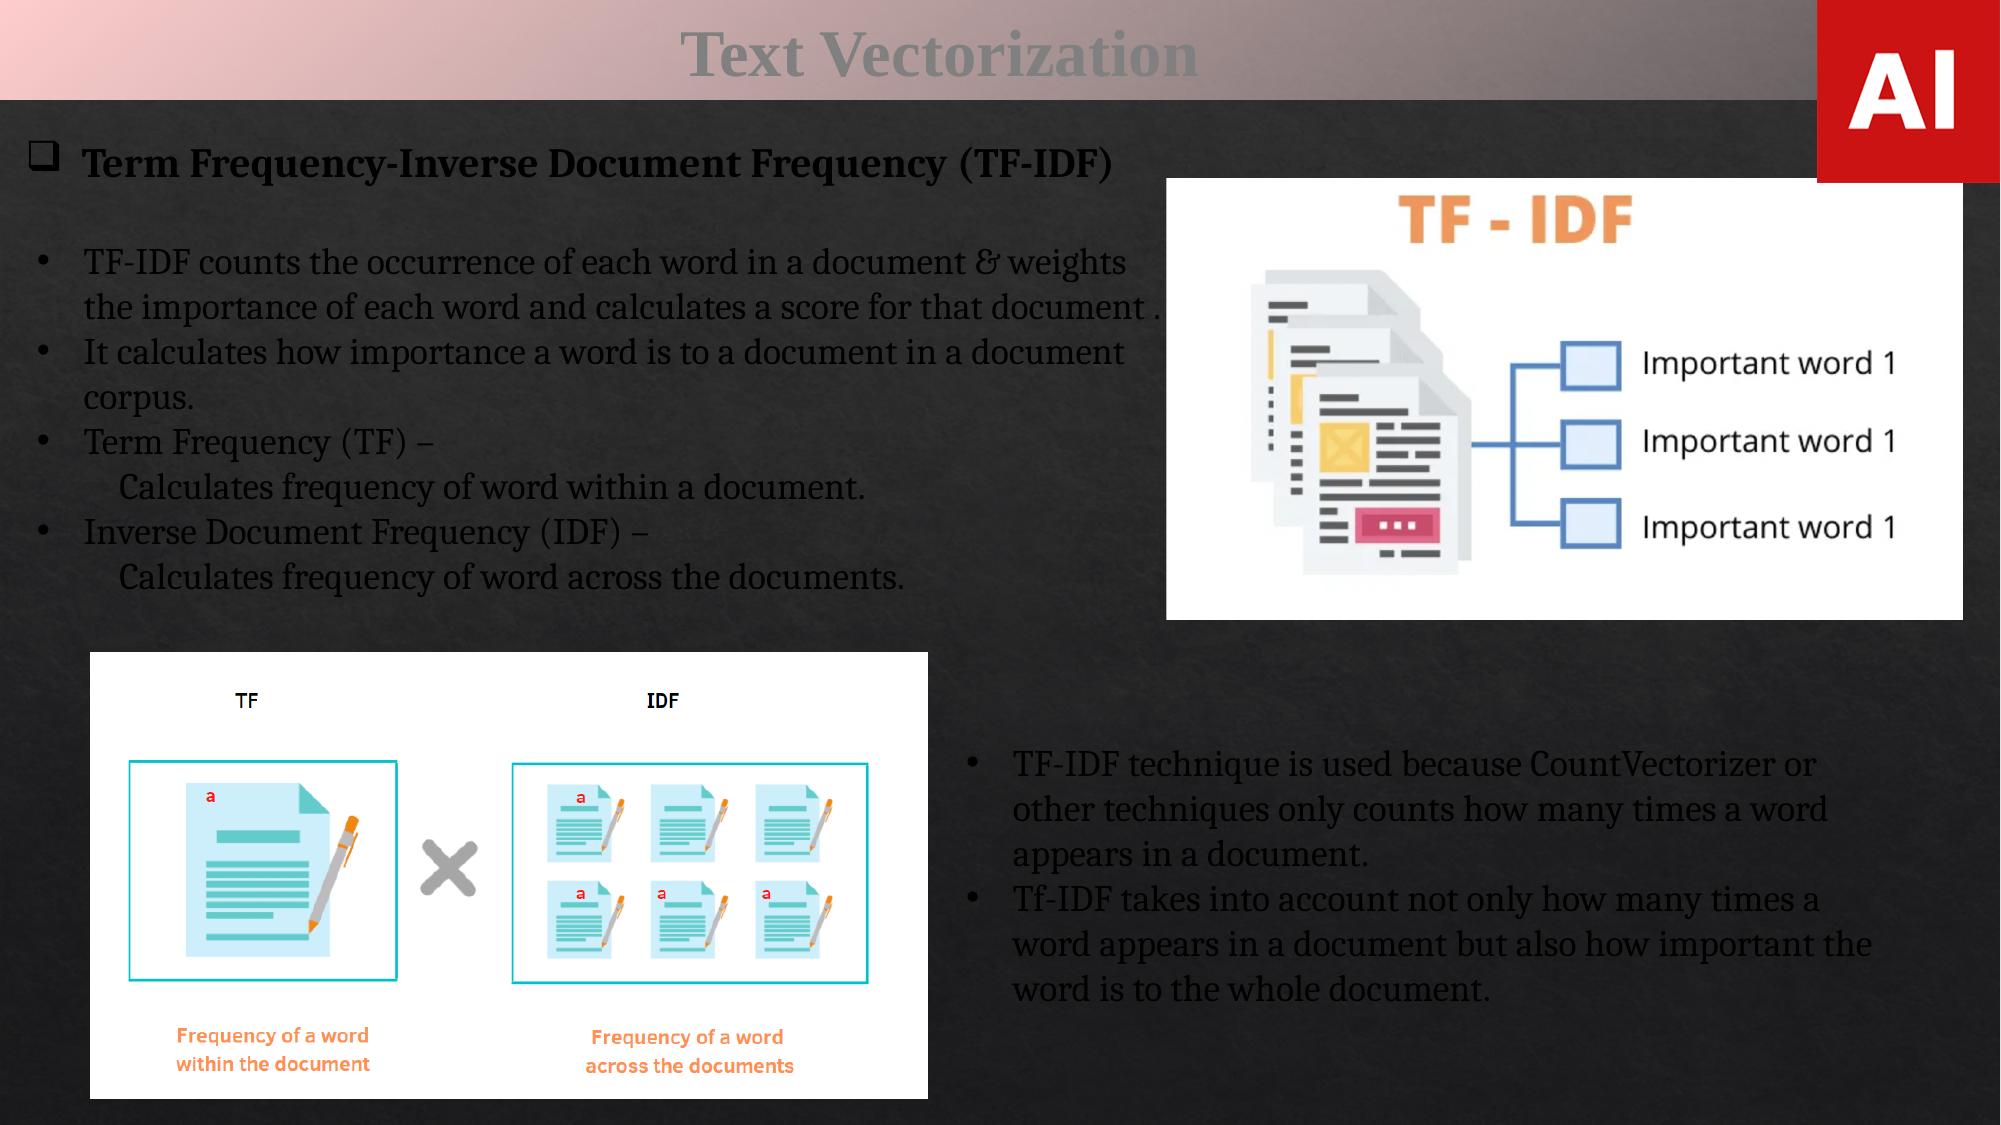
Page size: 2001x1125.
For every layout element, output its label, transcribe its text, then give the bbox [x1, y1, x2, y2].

text_box Text Vectorization [0, 0, 1811, 101]
picture [89, 652, 928, 1099]
picture [1166, 0, 2000, 620]
text_box TF-IDF counts the occurrence of each word in a document & weights the importance of each word and calculates a score for that document . It calculates how importance a word is to a document in a document corpus. Term Frequency (TF) – Calculates frequency of word within a document. Inverse Document Frequency (IDF) – Calculates frequency of word across the documents. [22, 229, 1189, 650]
text_box TF-IDF technique is used because CountVectorizer or other techniques only counts how many times a word appears in a document. Tf-IDF takes into account not only how many times a word appears in a document but also how important the word is to the whole document. [951, 731, 1922, 1017]
text_box Term Frequency-Inverse Document Frequency (TF-IDF) [10, 128, 1224, 194]
